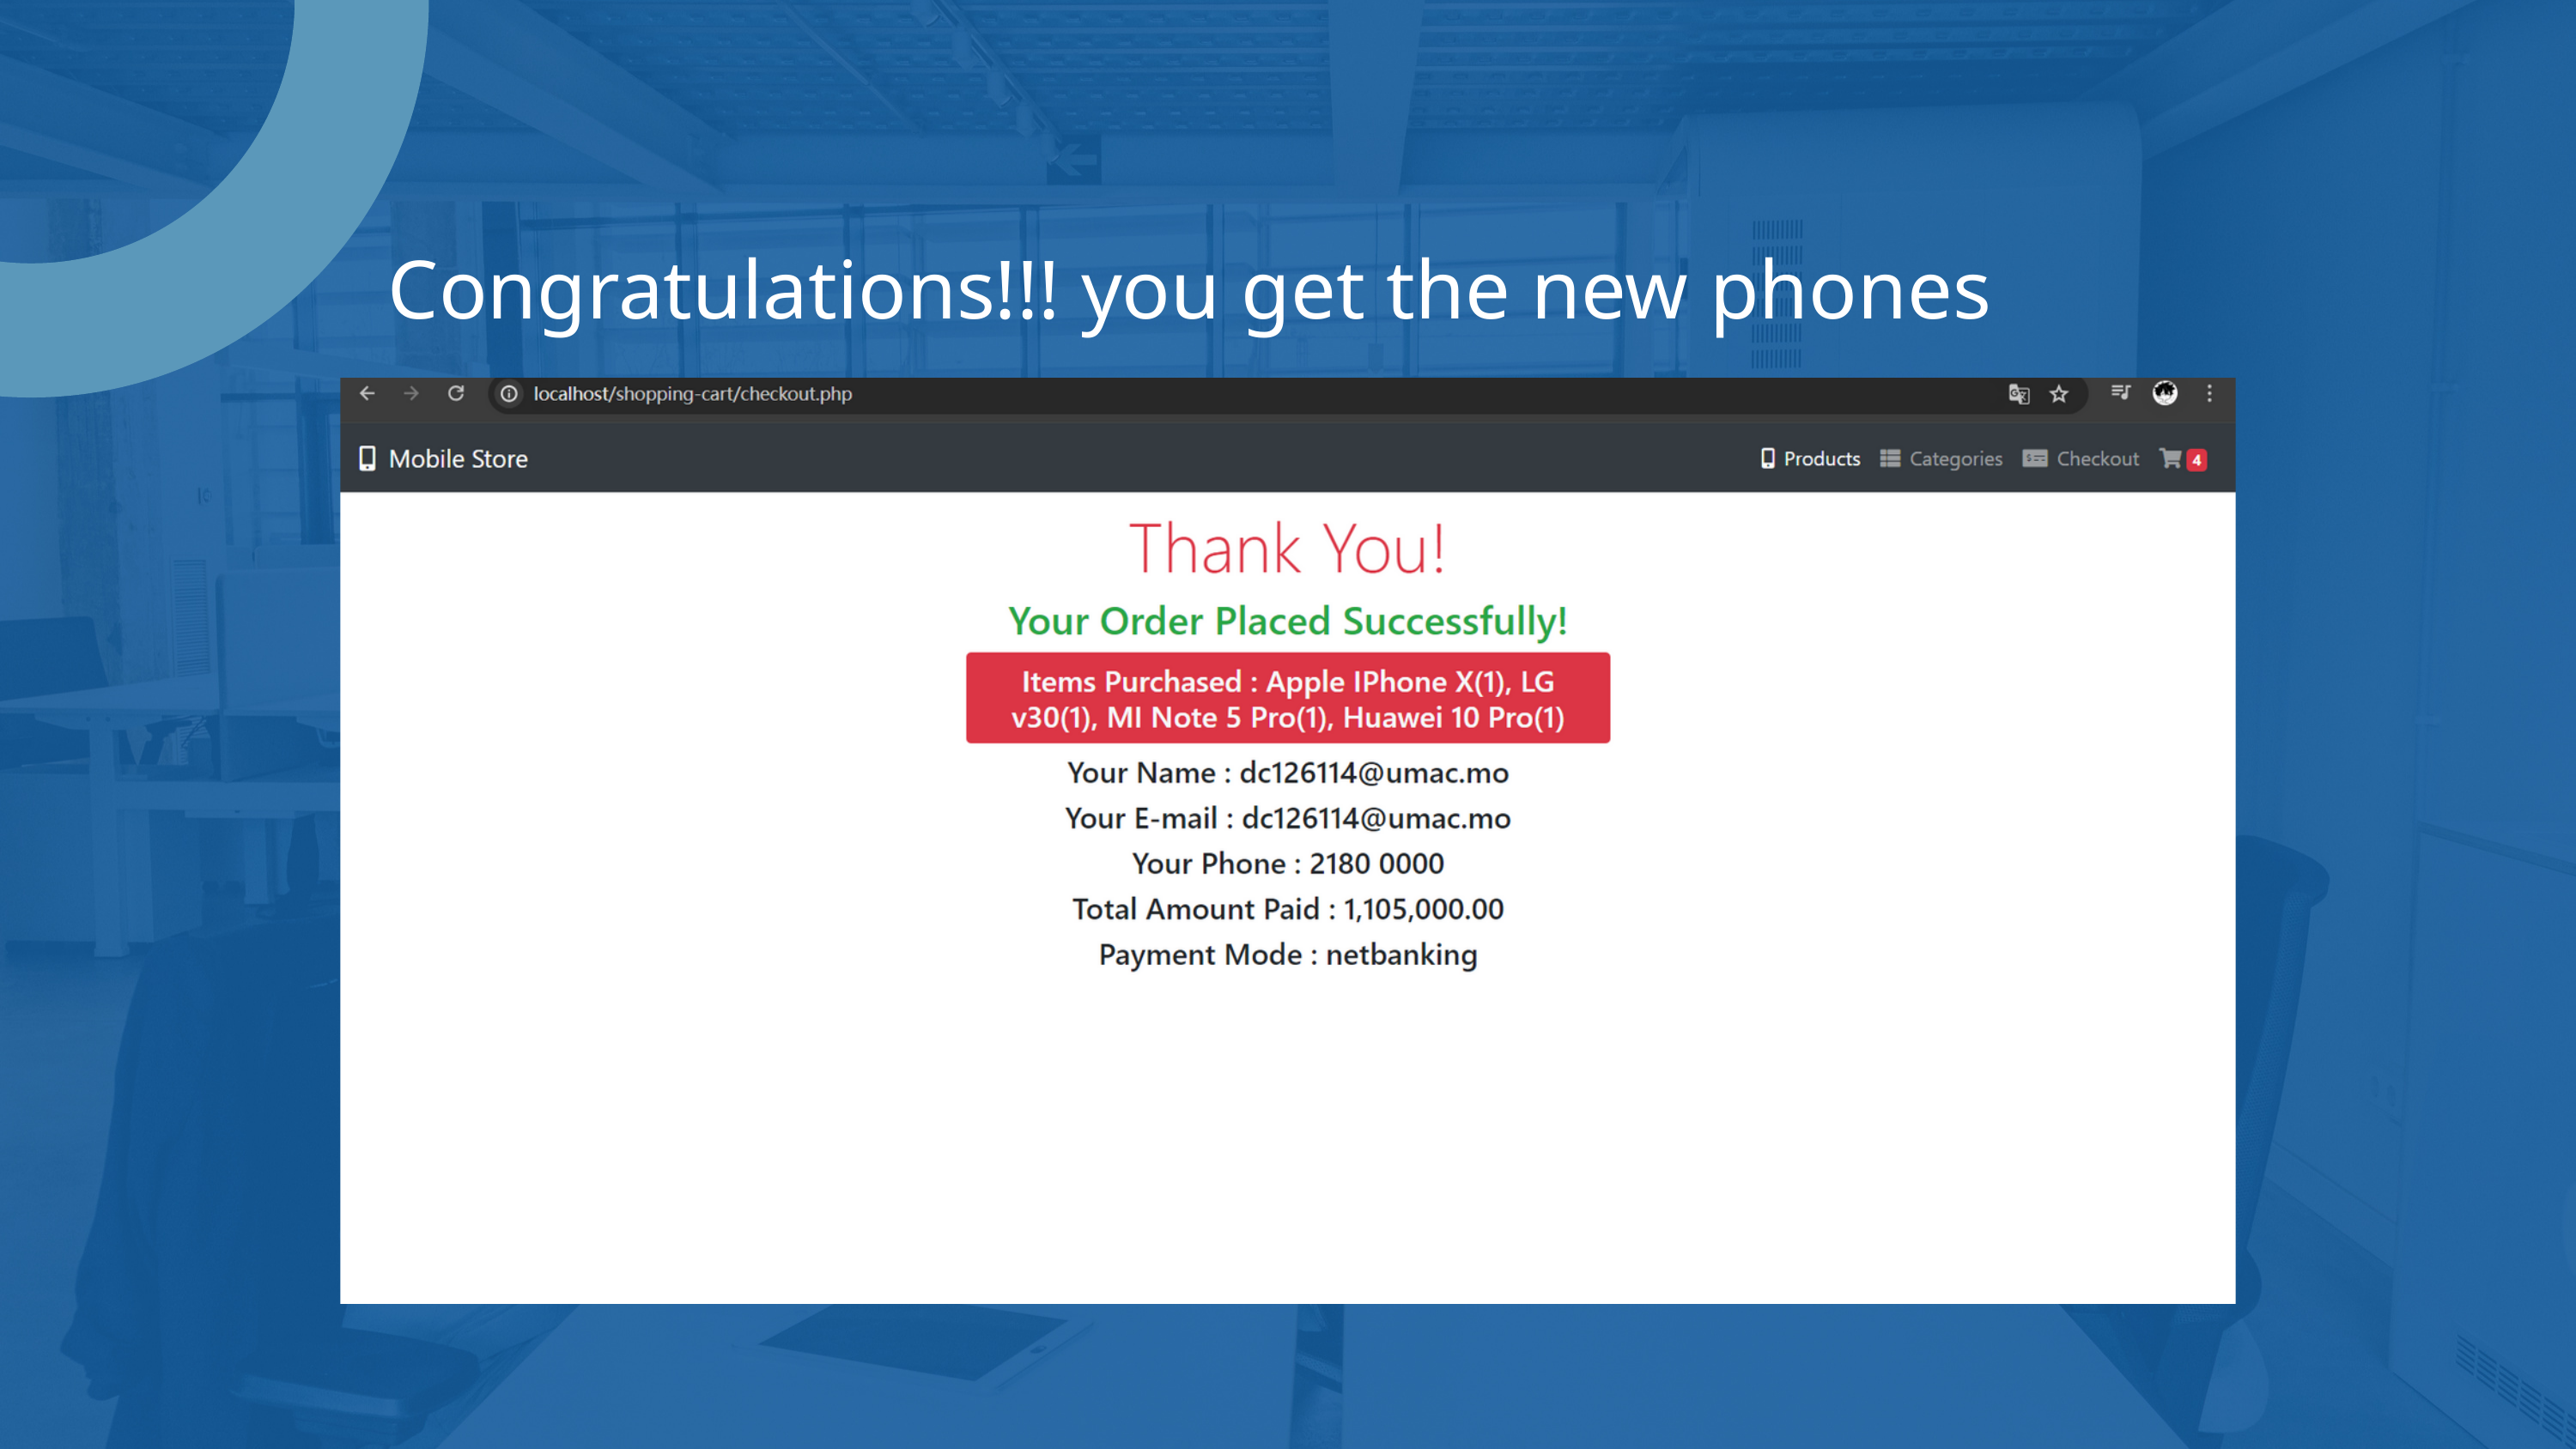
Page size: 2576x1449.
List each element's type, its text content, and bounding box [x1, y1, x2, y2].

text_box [0, 0, 362, 331]
text_box [0, 0, 2576, 1449]
text_box Congratulations!!! you get the new phones [387, 221, 2188, 336]
text_box [340, 378, 2236, 1304]
